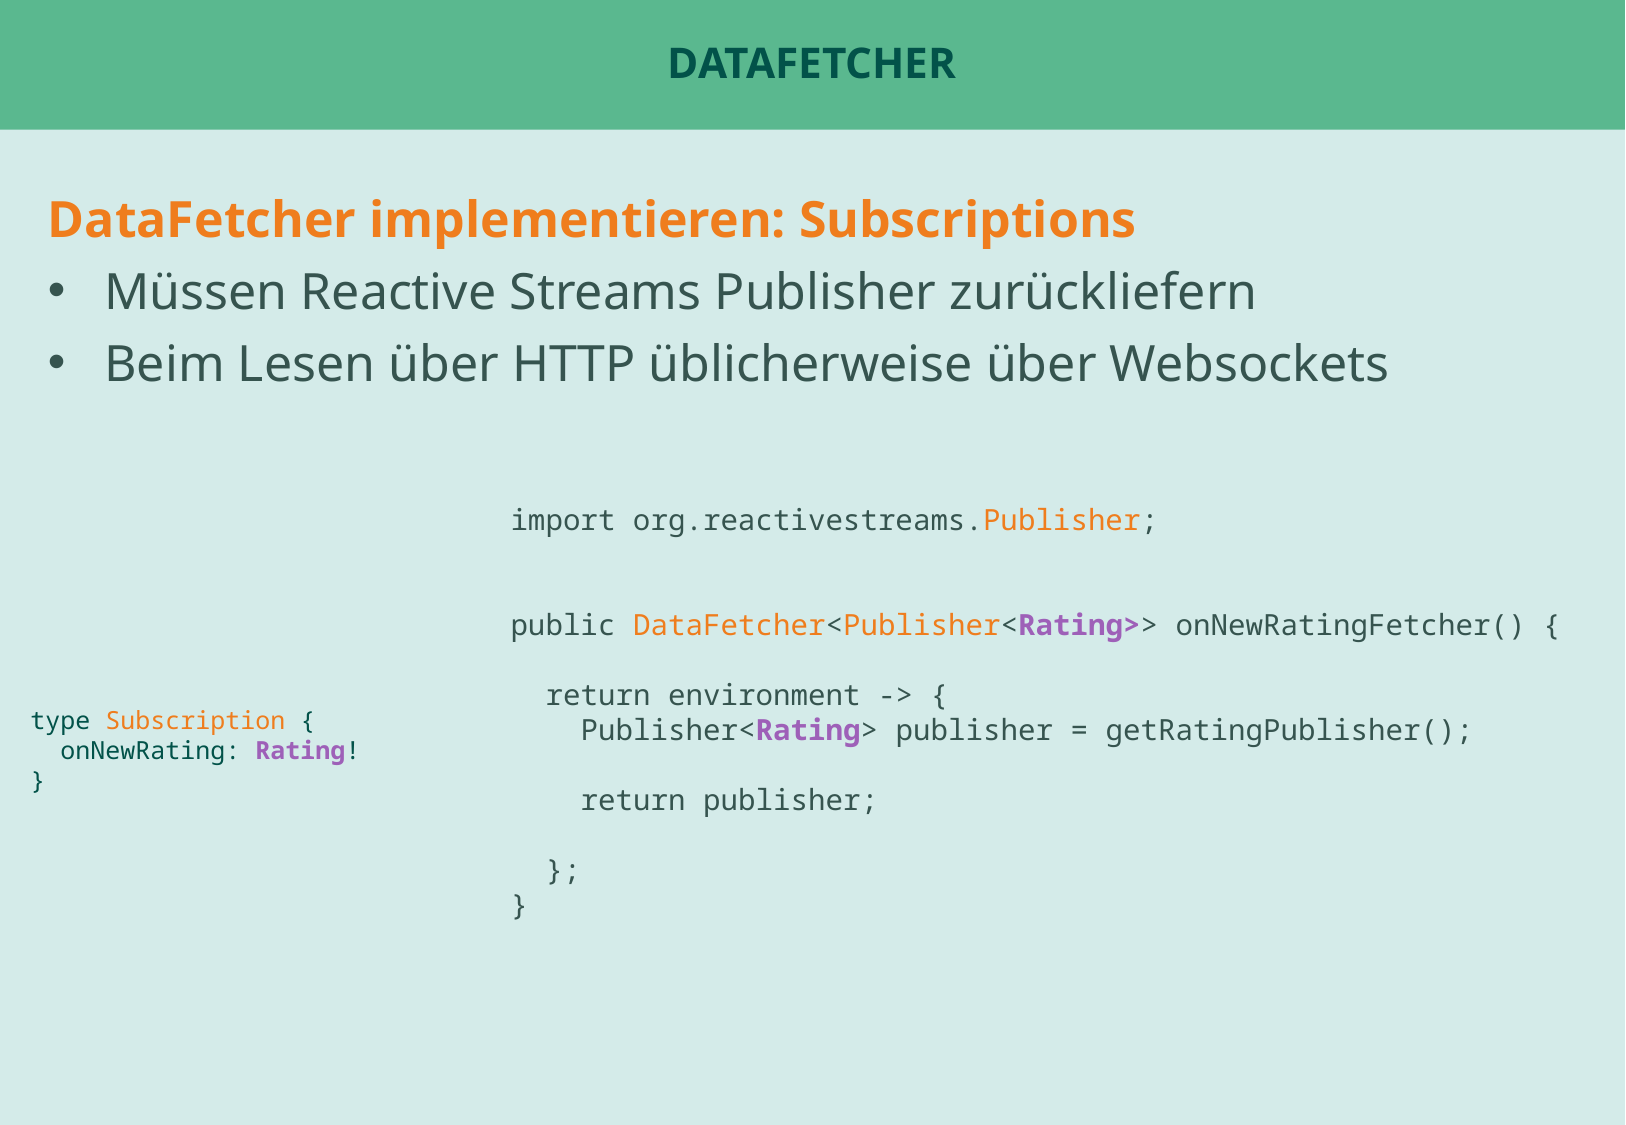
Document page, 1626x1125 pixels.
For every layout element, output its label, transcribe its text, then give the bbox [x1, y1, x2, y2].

text_box DataFetcher implementieren: Subscriptions Müssen Reactive Streams Publisher zurückliefern Beim Lesen über HTTP üblicherweise über Websockets [33, 168, 1413, 399]
text_box import org.reactivestreams.Publisher; public DataFetcher<Publisher<Rating>> onNewRatingFetcher() { return environment -> { Publisher<Rating> publisher = getRatingPublisher(); return publisher; }; } [495, 494, 1594, 929]
title DataFetcher [0, 0, 1625, 130]
text_box type Subscription { onNewRating: Rating! } [15, 697, 549, 862]
